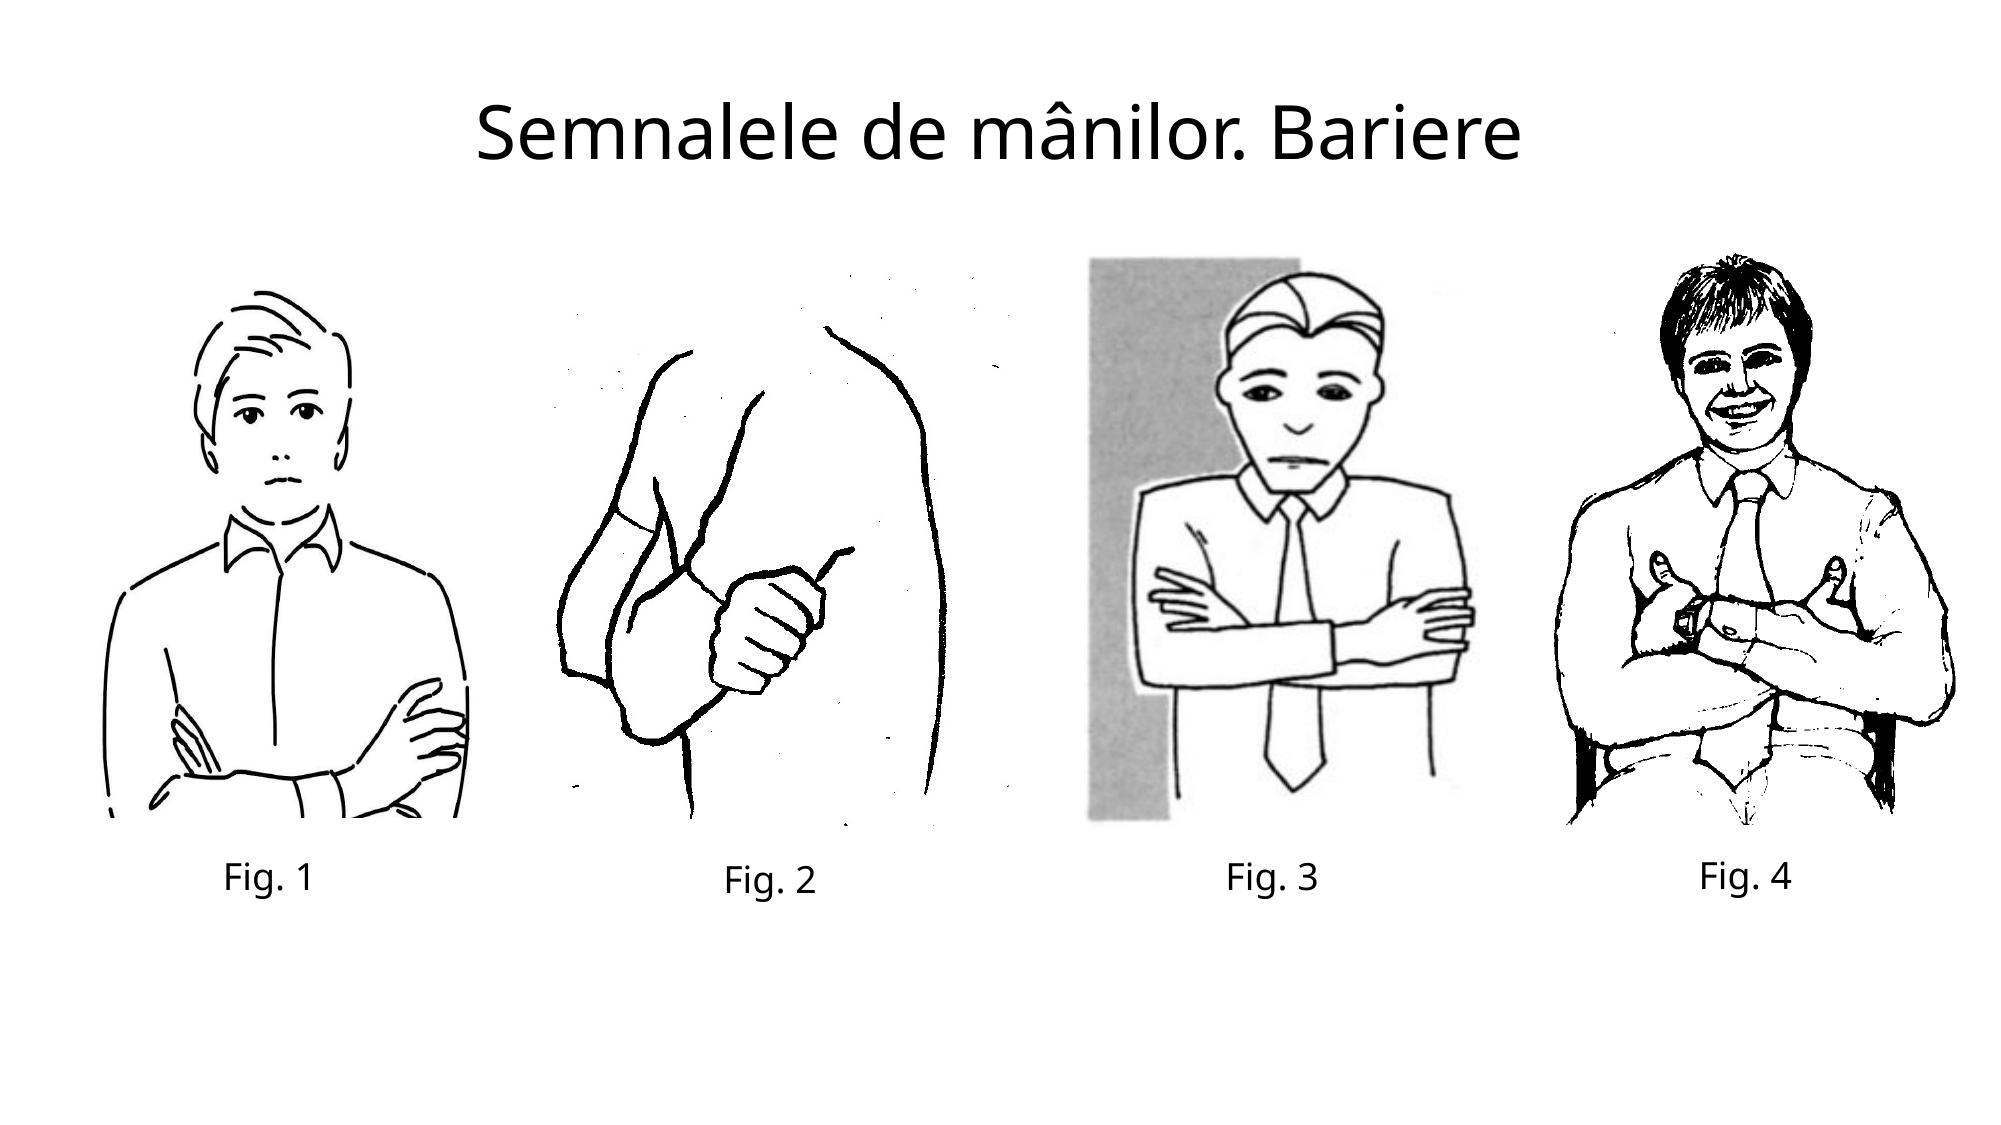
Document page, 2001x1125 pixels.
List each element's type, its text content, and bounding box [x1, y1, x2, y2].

picture [1084, 253, 1480, 828]
text_box Fig. 4 [1683, 844, 1808, 905]
picture [41, 249, 518, 818]
text_box Fig. 2 [708, 848, 832, 908]
text_box Fig. 1 [208, 845, 332, 906]
text_box Semnalele de mânilor. Bariere [0, 77, 2000, 183]
picture [550, 250, 1009, 826]
picture [1553, 253, 1957, 826]
text_box Fig. 3 [1210, 845, 1334, 906]
